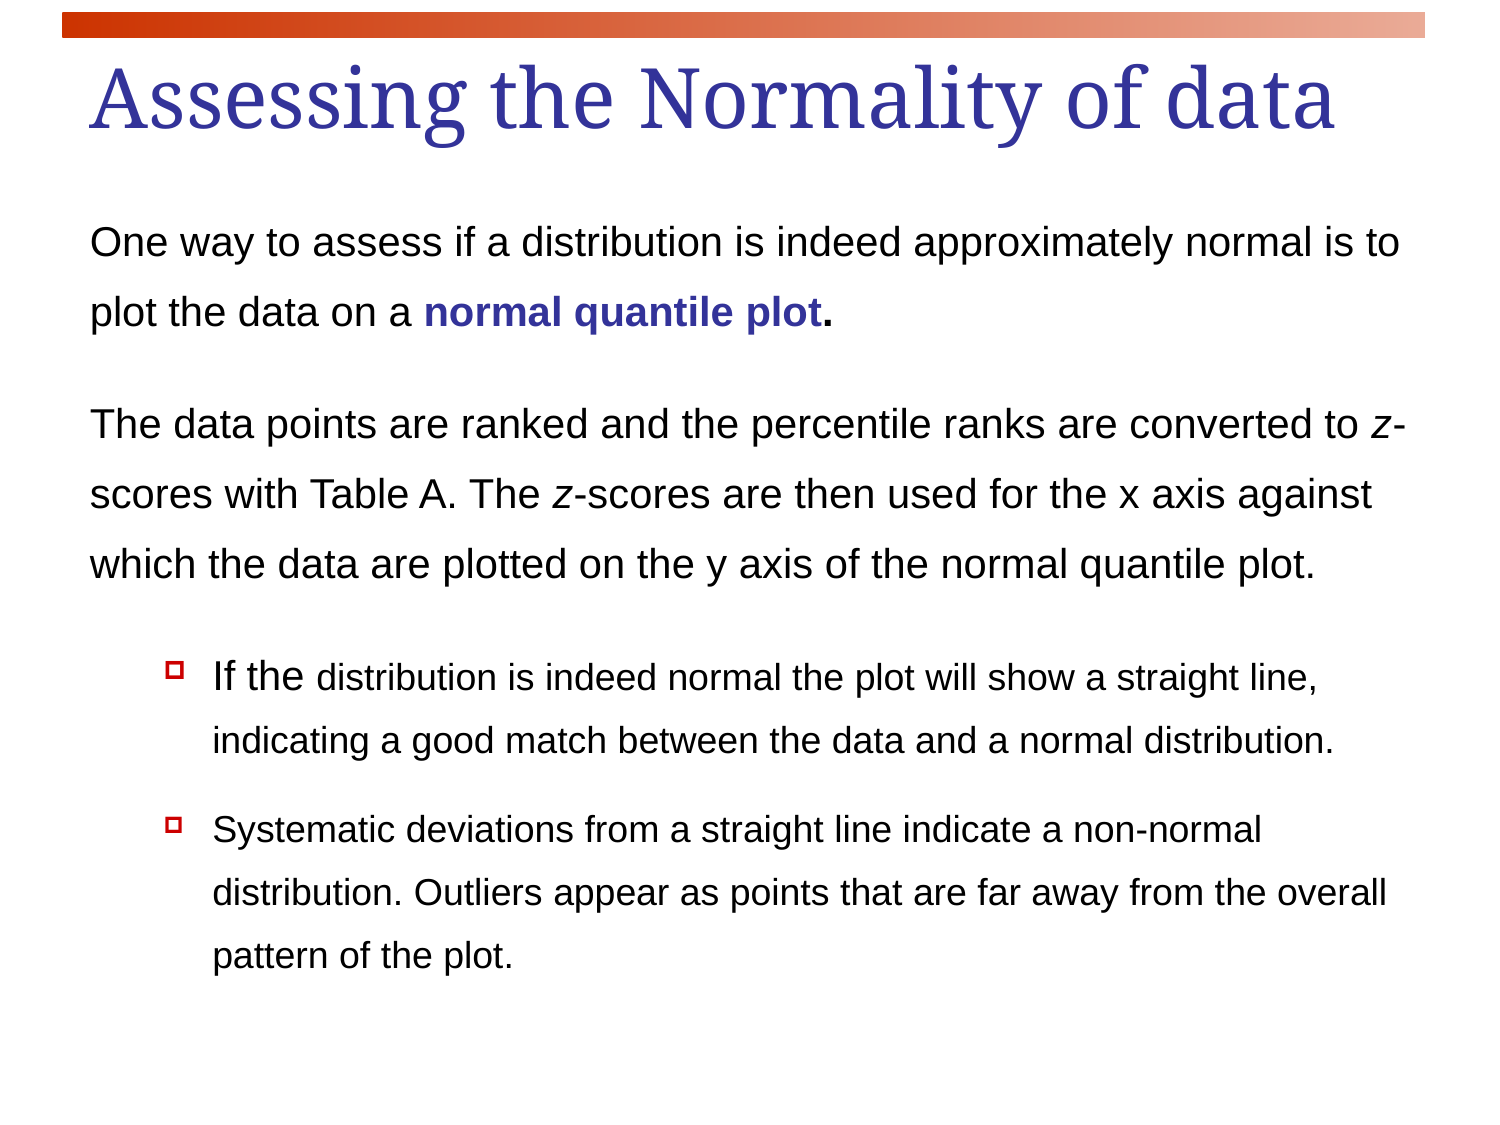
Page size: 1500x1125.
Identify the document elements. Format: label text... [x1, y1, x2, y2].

text_box One way to assess if a distribution is indeed approximately normal is to plot the data on a normal quantile plot. The data points are ranked and the percentile ranks are converted to z-scores with Table A. The z-scores are then used for the x axis against which the data are plotted on the y axis of the normal quantile plot. If the distribution is indeed normal the plot will show a straight line, indicating a good match between the data and a normal distribution. Systematic deviations from a straight line indicate a non-normal distribution. Outliers appear as points that are far away from the overall pattern of the plot. [74, 187, 1438, 1026]
text_box Assessing the Normality of data [74, 37, 1425, 163]
